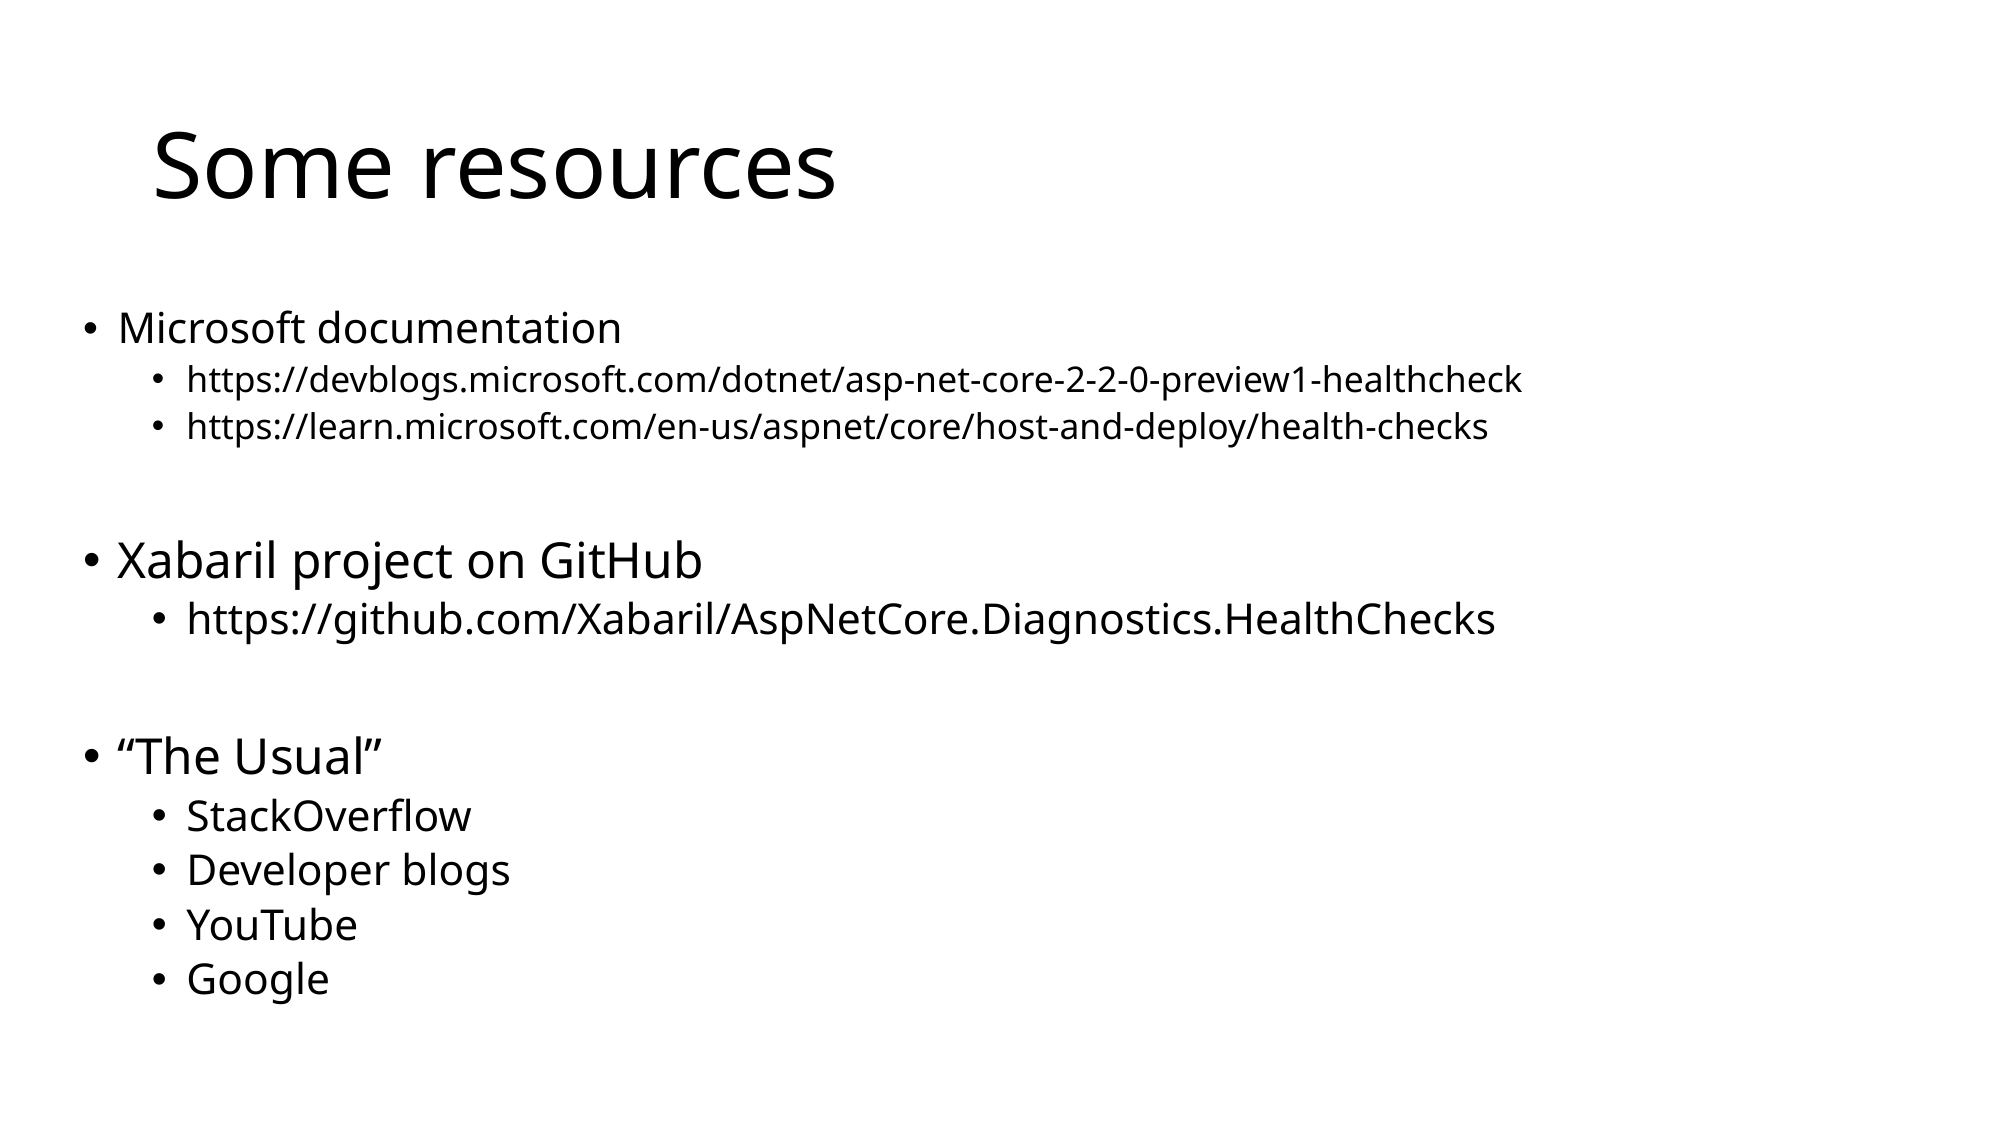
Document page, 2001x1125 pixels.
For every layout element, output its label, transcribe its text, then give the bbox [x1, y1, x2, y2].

list Microsoft documentation https://devblogs.microsoft.com/dotnet/asp-net-core-2-2-0-preview1-healthcheck https://learn.microsoft.com/en-us/aspnet/core/host-and-deploy/health-checks Xabaril project on GitHub https://github.com/Xabaril/AspNetCore.Diagnostics.HealthChecks “The Usual” StackOverflow Developer blogs YouTube Google [68, 299, 1863, 1014]
title Some resources [137, 59, 1863, 278]
